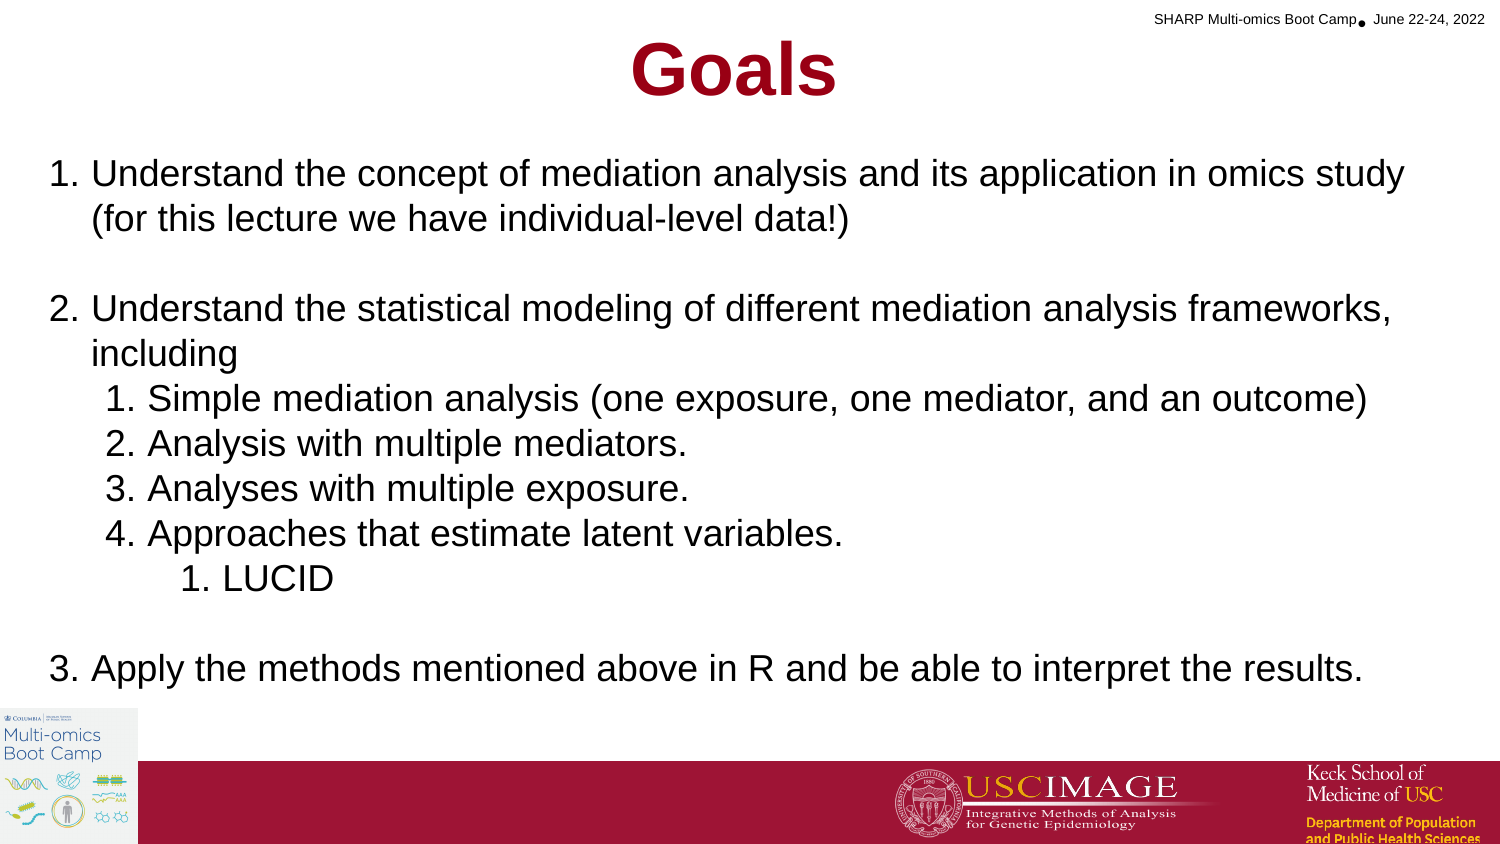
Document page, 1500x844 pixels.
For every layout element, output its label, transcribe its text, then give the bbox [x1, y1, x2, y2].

text_box Understand the concept of mediation analysis and its application in omics study (for this lecture we have individual-level data!) Understand the statistical modeling of different mediation analysis frameworks, including Simple mediation analysis (one exposure, one mediator, and an outcome) Analysis with multiple mediators. Analyses with multiple exposure. Approaches that estimate latent variables. LUCID Apply the methods mentioned above in R and be able to interpret the results. [34, 141, 1466, 697]
text_box Goals [172, 13, 1298, 119]
picture [883, 759, 1285, 844]
picture [0, 708, 138, 844]
